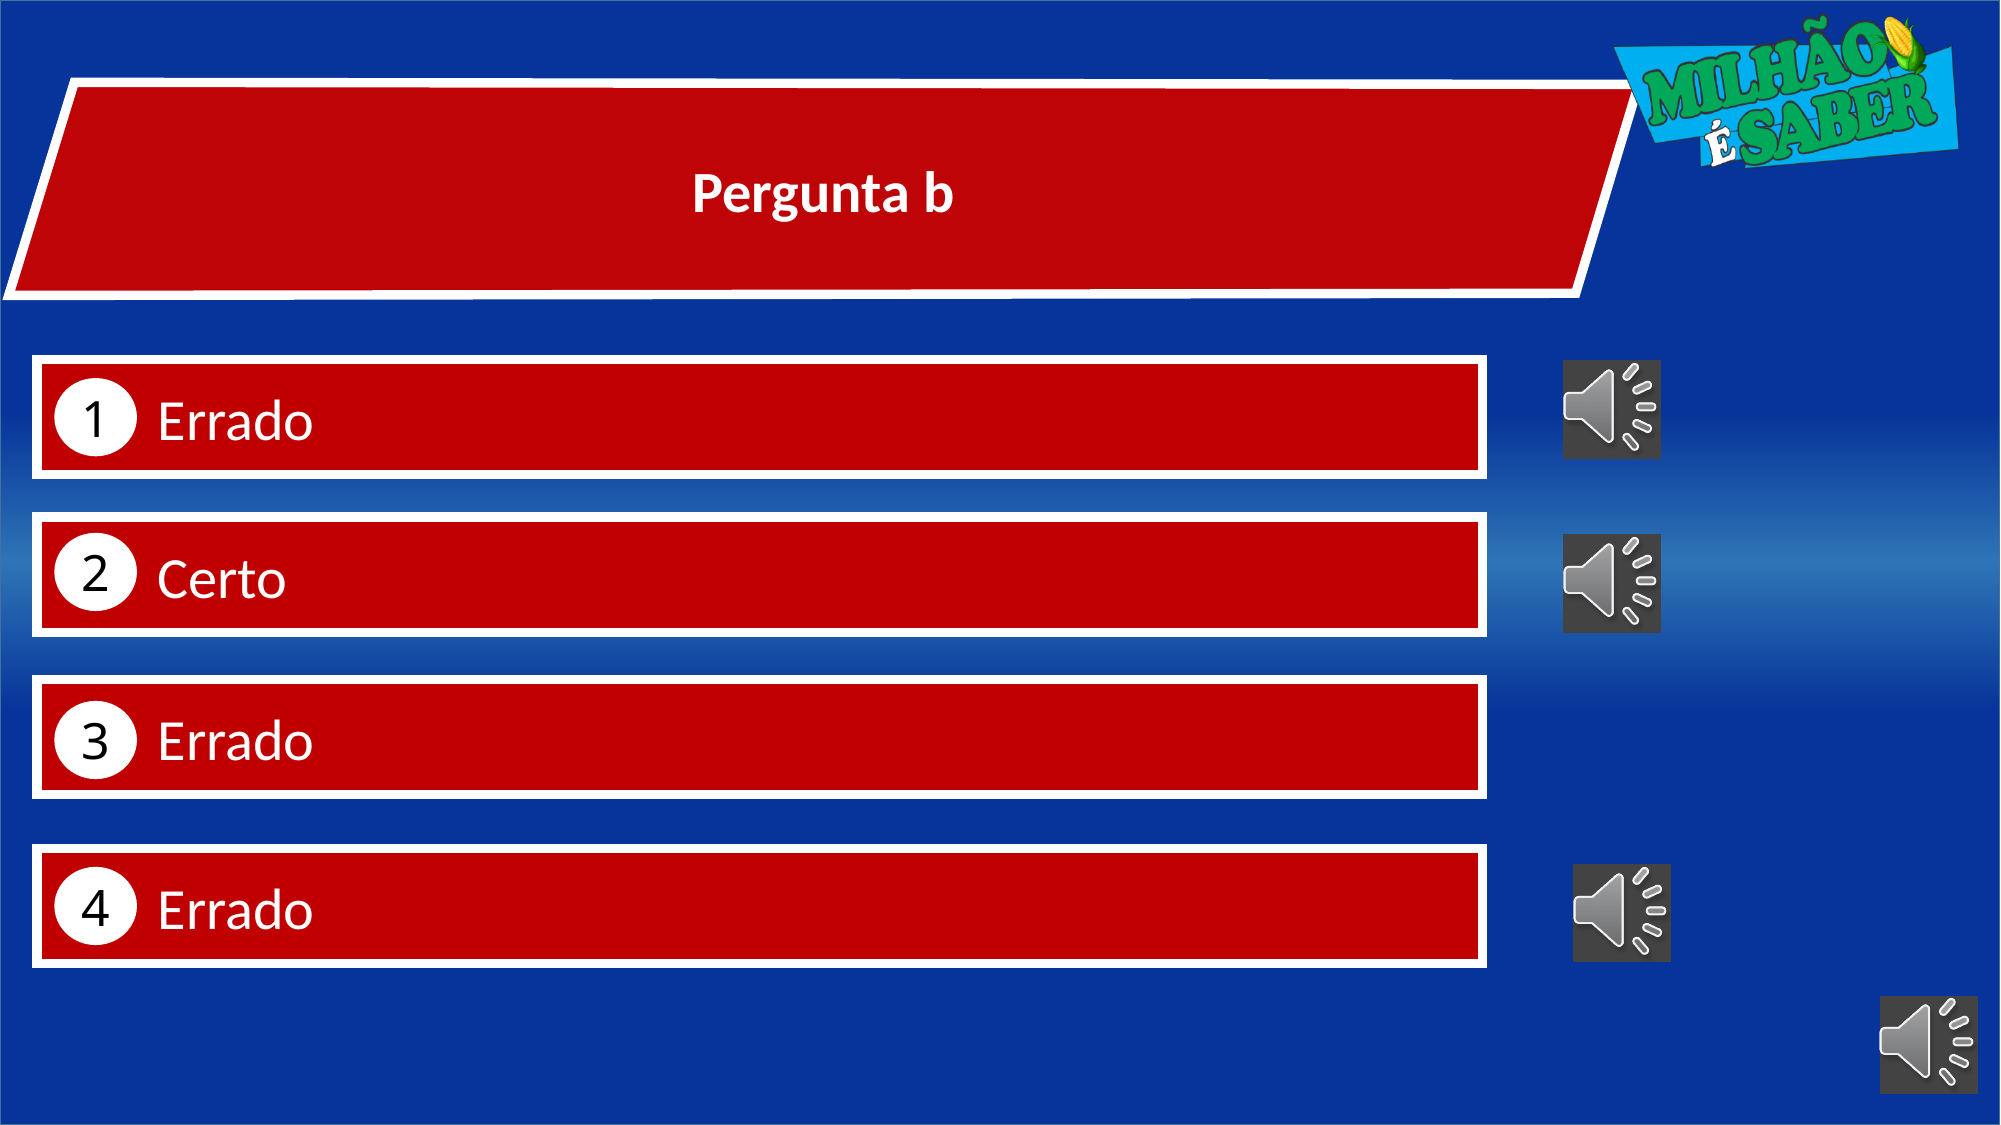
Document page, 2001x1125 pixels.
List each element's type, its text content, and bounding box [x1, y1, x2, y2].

text_box [0, 0, 2000, 1125]
text_box Errado [36, 678, 1484, 796]
picture [1562, 359, 1663, 460]
text_box 2 [53, 531, 138, 613]
text_box 1 [53, 377, 138, 458]
text_box 3 [53, 699, 138, 781]
picture [1572, 863, 1673, 964]
text_box Pergunta b [7, 81, 1615, 297]
text_box Certo [36, 516, 1484, 633]
text_box Errado [36, 358, 1484, 476]
text_box 4 [53, 865, 138, 947]
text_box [1612, 0, 1959, 169]
picture [1562, 533, 1663, 634]
picture [1879, 994, 1980, 1095]
text_box Errado [36, 847, 1484, 965]
